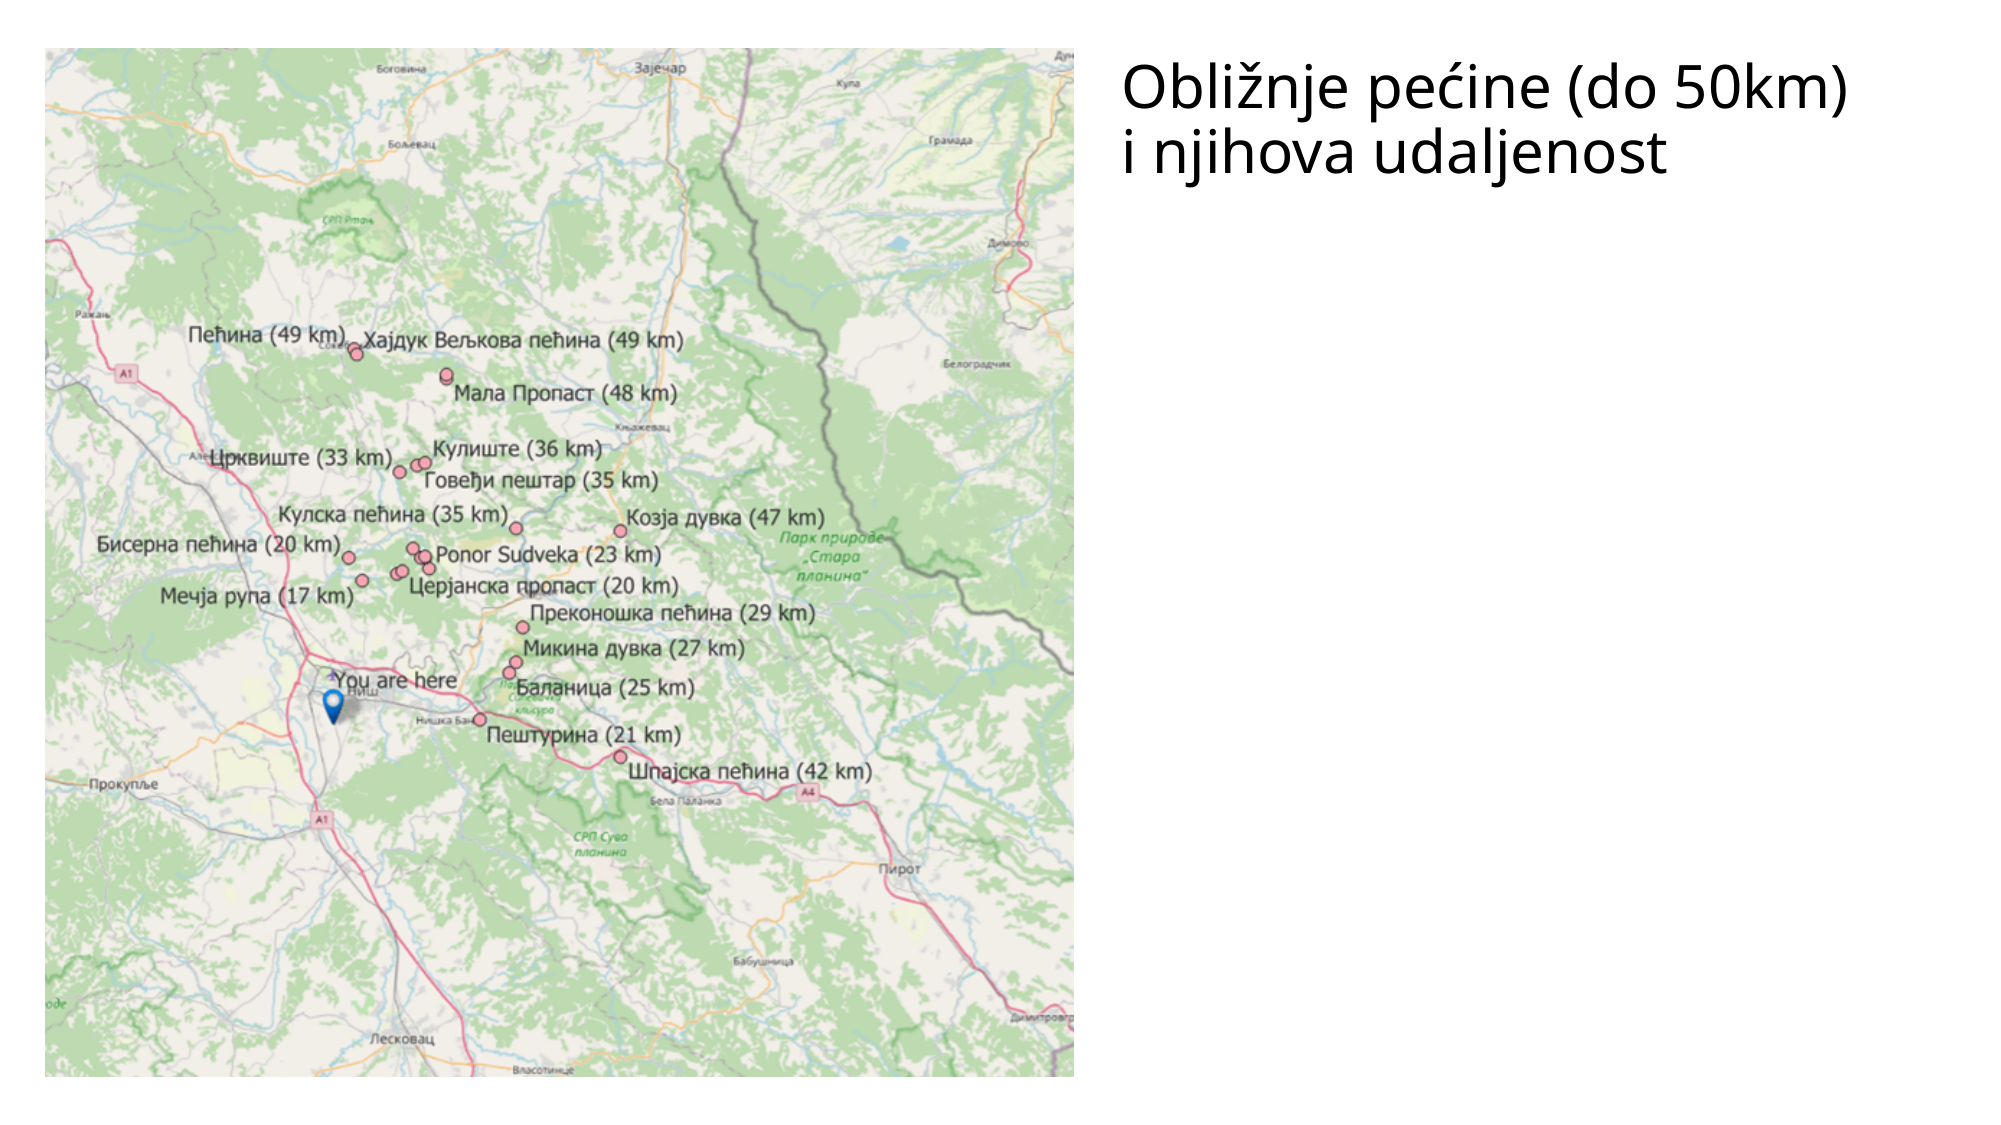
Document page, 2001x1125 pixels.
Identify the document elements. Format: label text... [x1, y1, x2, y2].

picture [45, 48, 1074, 1077]
title Obližnje pećine (do 50km) i njihova udaljenost [1106, 48, 2000, 267]
